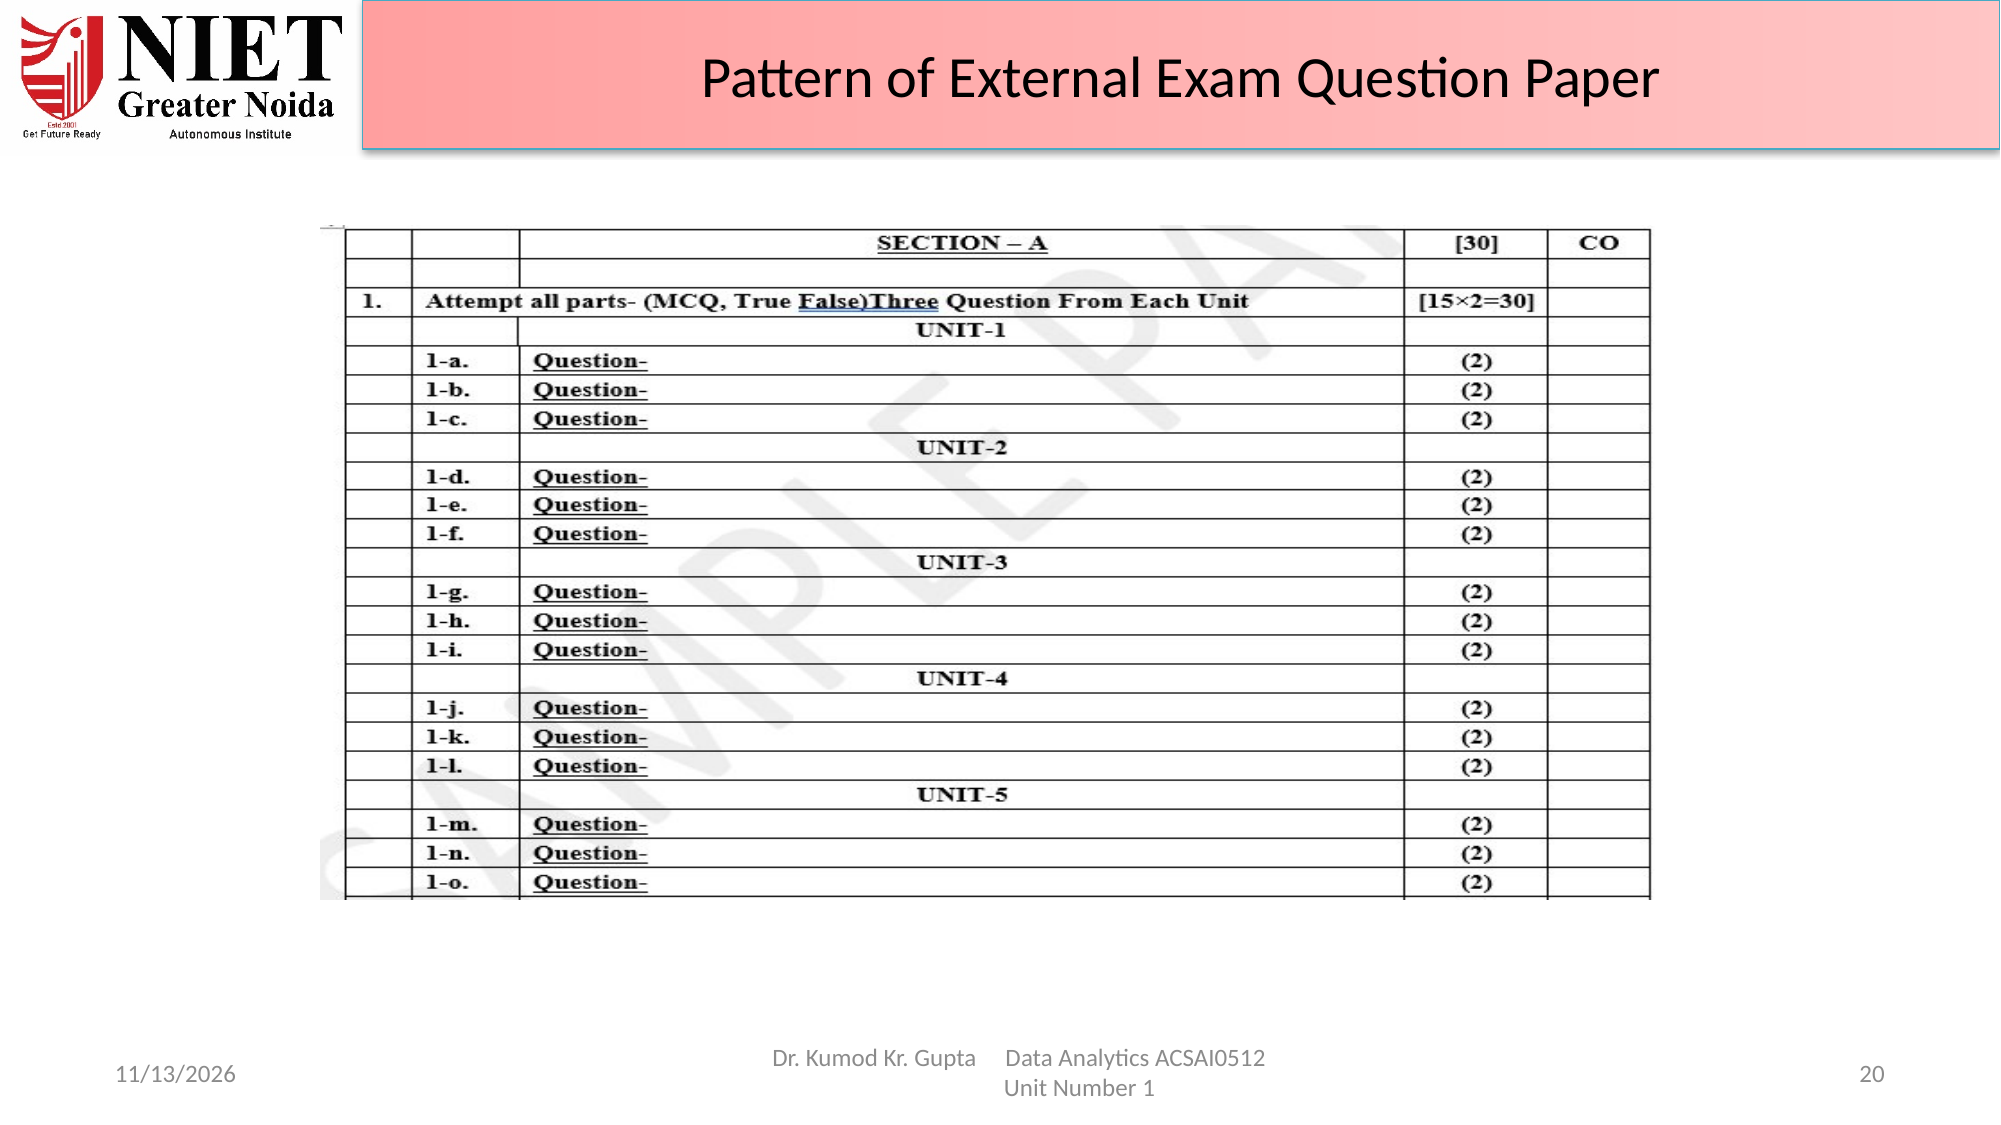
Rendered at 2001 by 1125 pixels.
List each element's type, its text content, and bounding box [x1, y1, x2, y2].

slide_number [99, 1042, 567, 1103]
picture [0, 0, 363, 156]
slide_number 20 [1433, 1042, 1900, 1103]
text_box Pattern of External Exam Question Paper [363, 0, 2000, 150]
picture [320, 225, 1680, 900]
footer Dr. Kumod Kr. Gupta Data Analytics ACSAI0512 Unit Number 1 [746, 1041, 1413, 1103]
